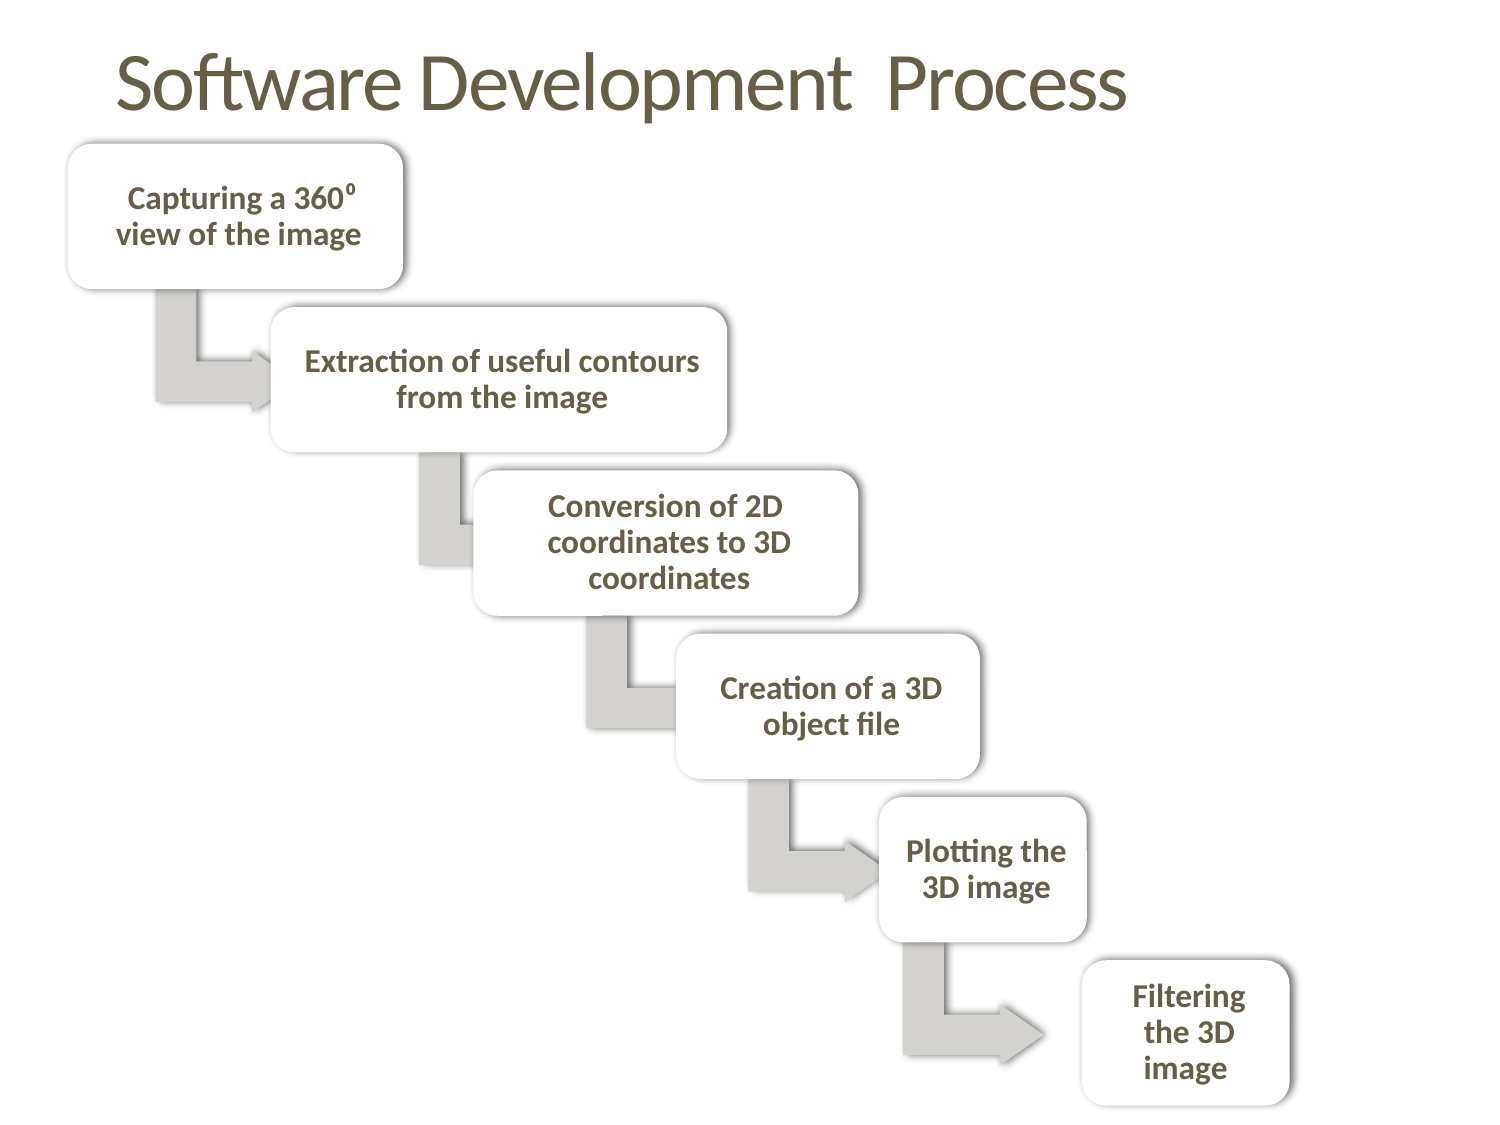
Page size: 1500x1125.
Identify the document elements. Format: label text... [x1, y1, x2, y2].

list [0, 136, 1423, 1113]
title Software Development Process [100, 0, 1476, 172]
